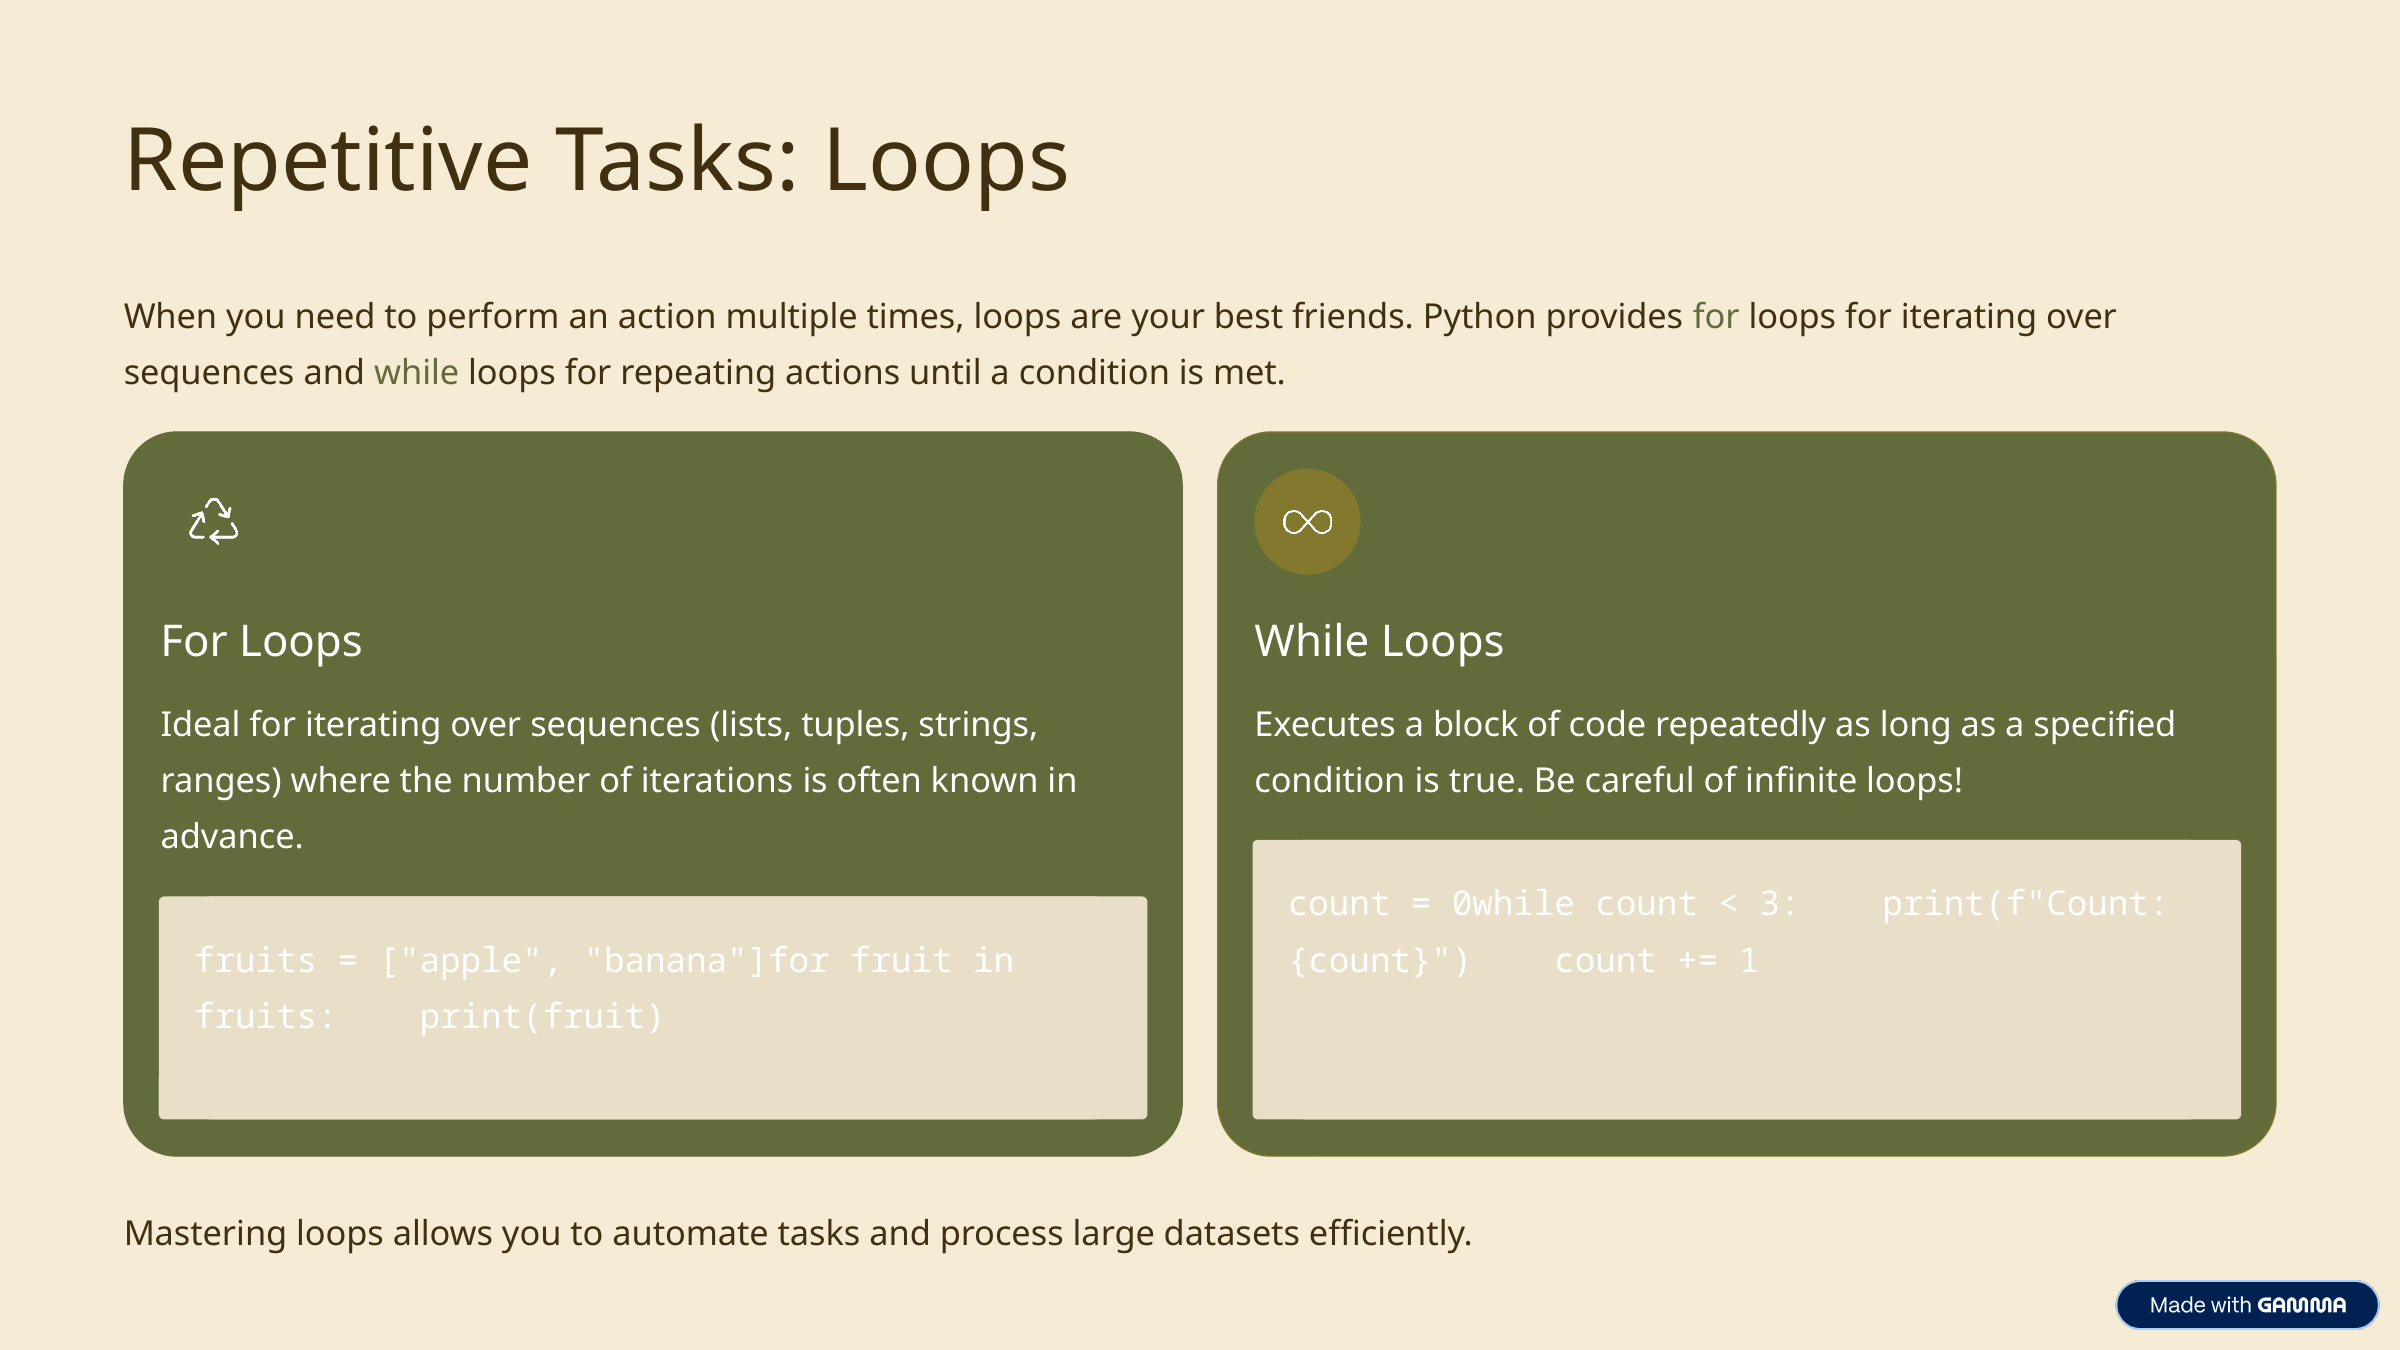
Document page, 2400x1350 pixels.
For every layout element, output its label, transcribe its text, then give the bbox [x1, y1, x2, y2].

text_box fruits = ["apple", "banana"]for fruit in fruits: print(fruit) [194, 923, 1112, 1093]
text_box Executes a block of code repeatedly as long as a specified condition is true. Be careful of infinite loops! [1254, 686, 2240, 800]
text_box [1254, 468, 1361, 575]
text_box Mastering loops allows you to automate tasks and process large datasets efficiently. [123, 1195, 2276, 1253]
text_box [123, 431, 1183, 1157]
text_box While Loops [1254, 610, 1697, 666]
picture [1283, 491, 1332, 552]
picture [2106, 1271, 2389, 1339]
text_box [160, 468, 267, 575]
text_box [1252, 839, 2242, 1120]
text_box [1217, 431, 2277, 1157]
text_box [158, 896, 1148, 1120]
text_box Repetitive Tasks: Loops [123, 97, 1088, 208]
picture [189, 491, 238, 552]
text_box When you need to perform an action multiple times, loops are your best friends. Python provides for loops for iterating over sequences and while loops for repeating actions until a condition is met. [123, 278, 2276, 393]
text_box count = 0while count < 3: print(f"Count: {count}") count += 1 [1287, 866, 2206, 1093]
text_box Ideal for iterating over sequences (lists, tuples, strings, ranges) where the number of iterations is often known in advance. [160, 686, 1146, 857]
text_box For Loops [160, 610, 604, 666]
